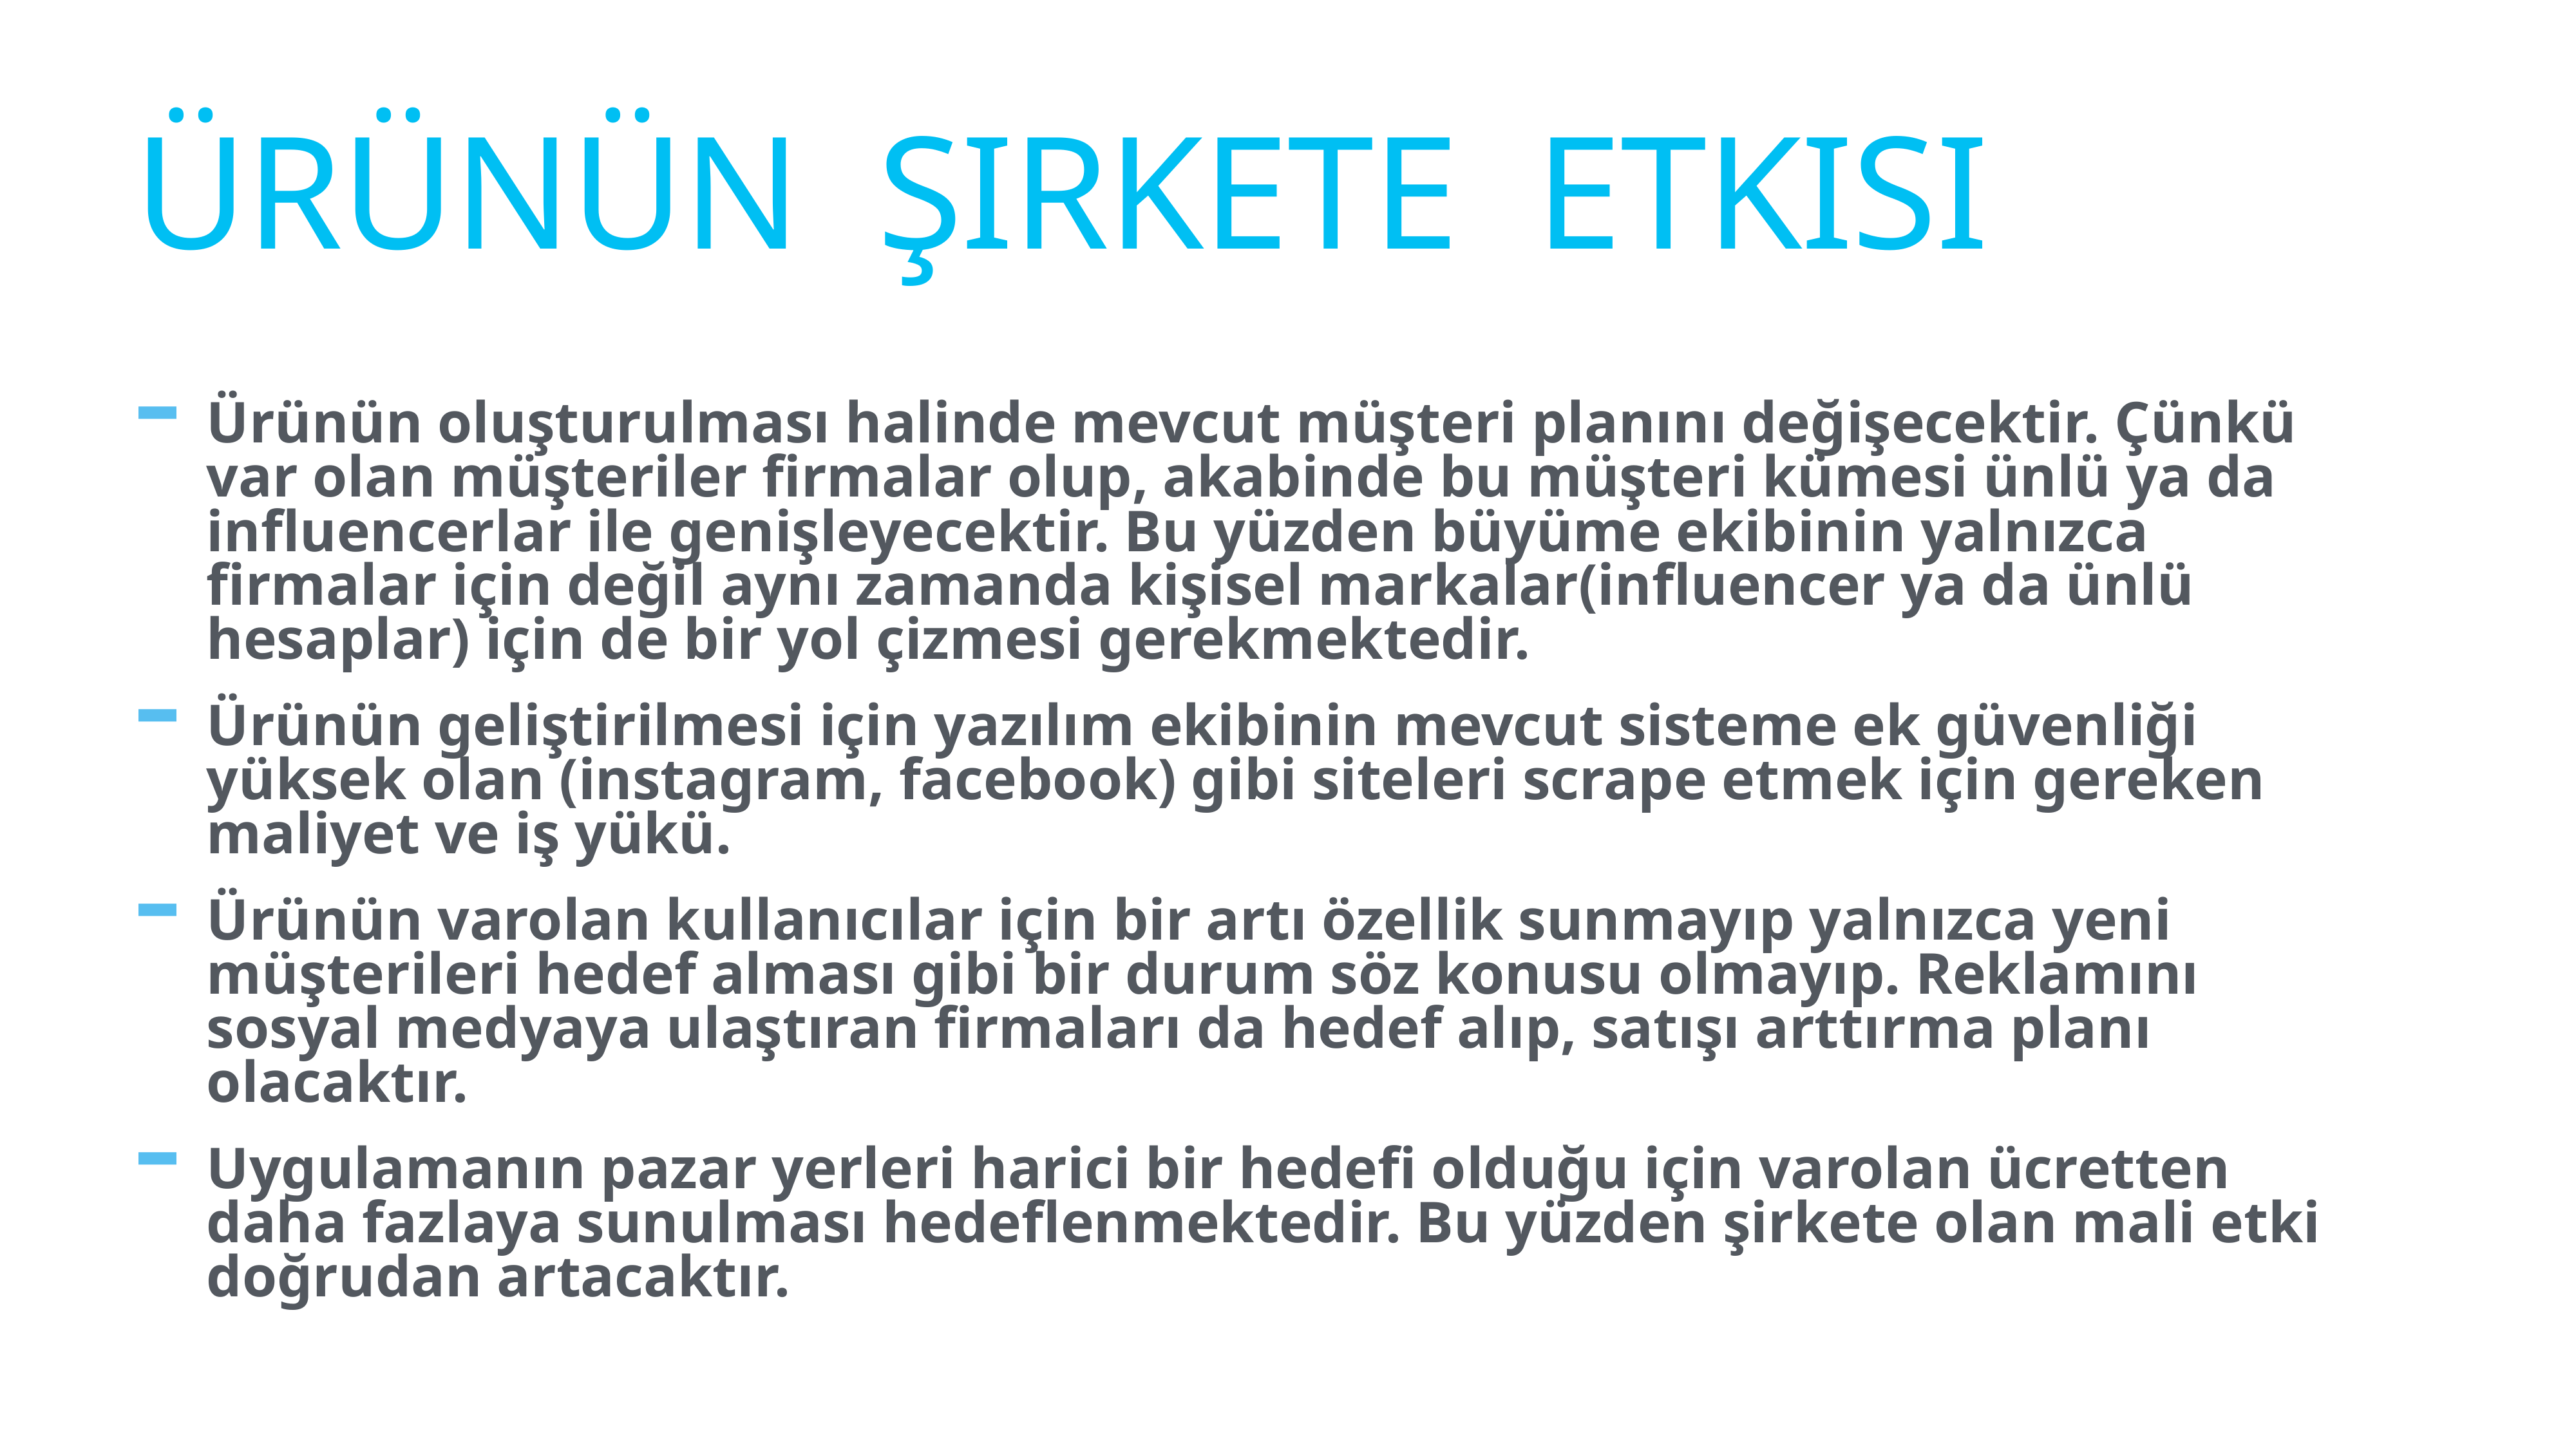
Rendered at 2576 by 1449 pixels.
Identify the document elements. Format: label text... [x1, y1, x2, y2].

list Ürünün oluşturulması halinde mevcut müşteri planını değişecektir. Çünkü var olan müşteriler firmalar olup, akabinde bu müşteri kümesi ünlü ya da influencerlar ile genişleyecektir. Bu yüzden büyüme ekibinin yalnızca firmalar için değil aynı zamanda kişisel markalar(influencer ya da ünlü hesaplar) için de bir yol çizmesi gerekmektedir. Ürünün geliştirilmesi için yazılım ekibinin mevcut sisteme ek güvenliği yüksek olan (instagram, facebook) gibi siteleri scrape etmek için gereken maliyet ve iş yükü. Ürünün varolan kullanıcılar için bir artı özellik sunmayıp yalnızca yeni müşterileri hedef alması gibi bir durum söz konusu olmayıp. Reklamını sosyal medyaya ulaştıran firmaları da hedef alıp, satışı arttırma planı olacaktır. Uygulamanın pazar yerleri harici bir hedefi olduğu için varolan ücretten daha fazlaya sunulması hedeflenmektedir. Bu yüzden şirkete olan mali etki doğrudan artacaktır. [128, 393, 2344, 1321]
title Ürünün şirkete etkisi [128, 123, 2448, 367]
